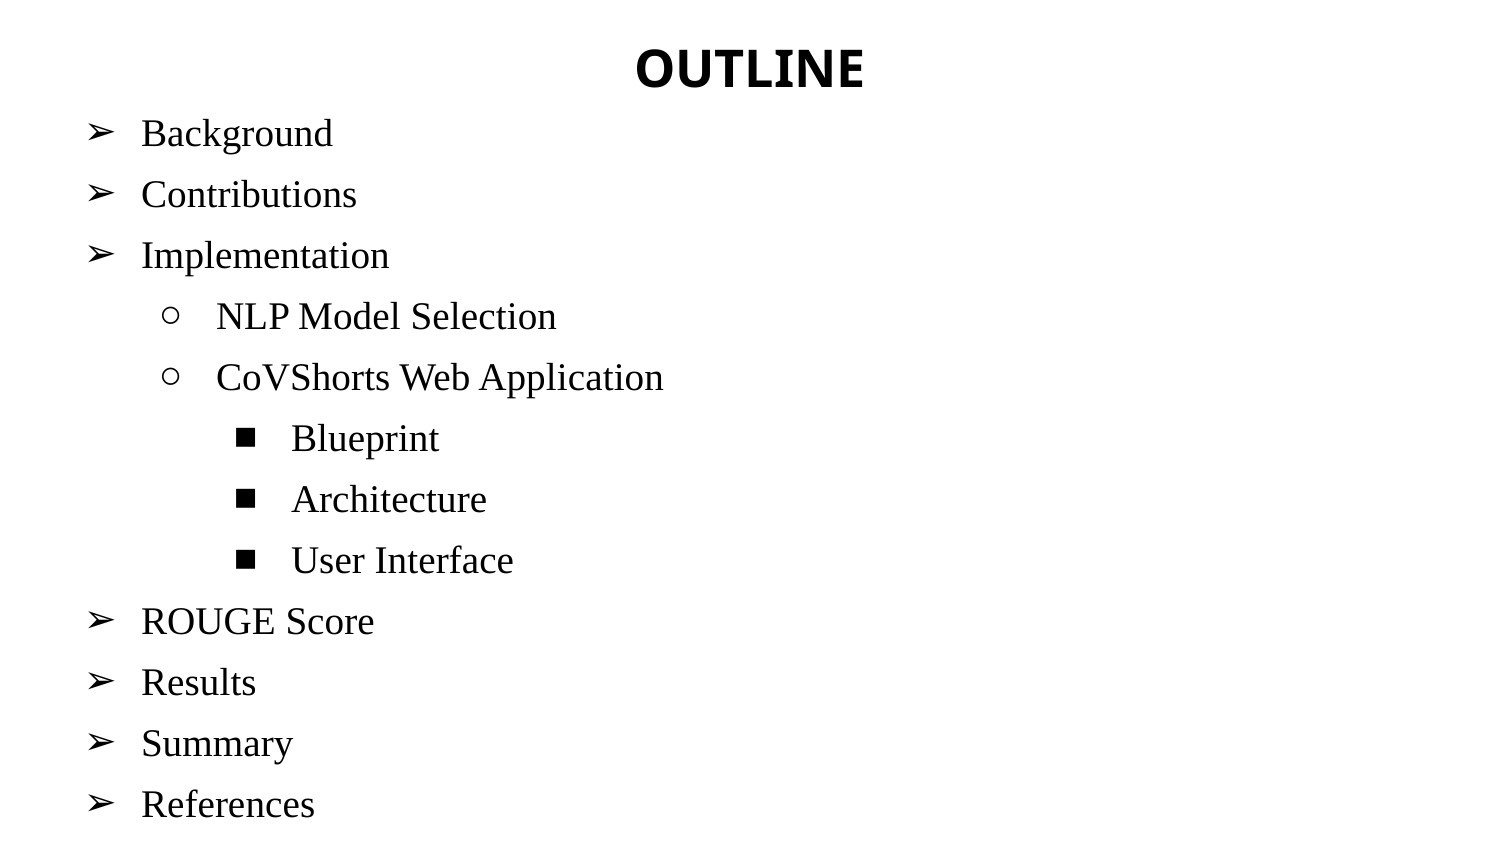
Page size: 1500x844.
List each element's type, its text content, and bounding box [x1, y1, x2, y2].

title OUTLINE [51, 19, 1449, 114]
list Background Contributions Implementation NLP Model Selection CoVShorts Web Application Blueprint Architecture User Interface ROUGE Score Results Summary References [51, 100, 922, 819]
